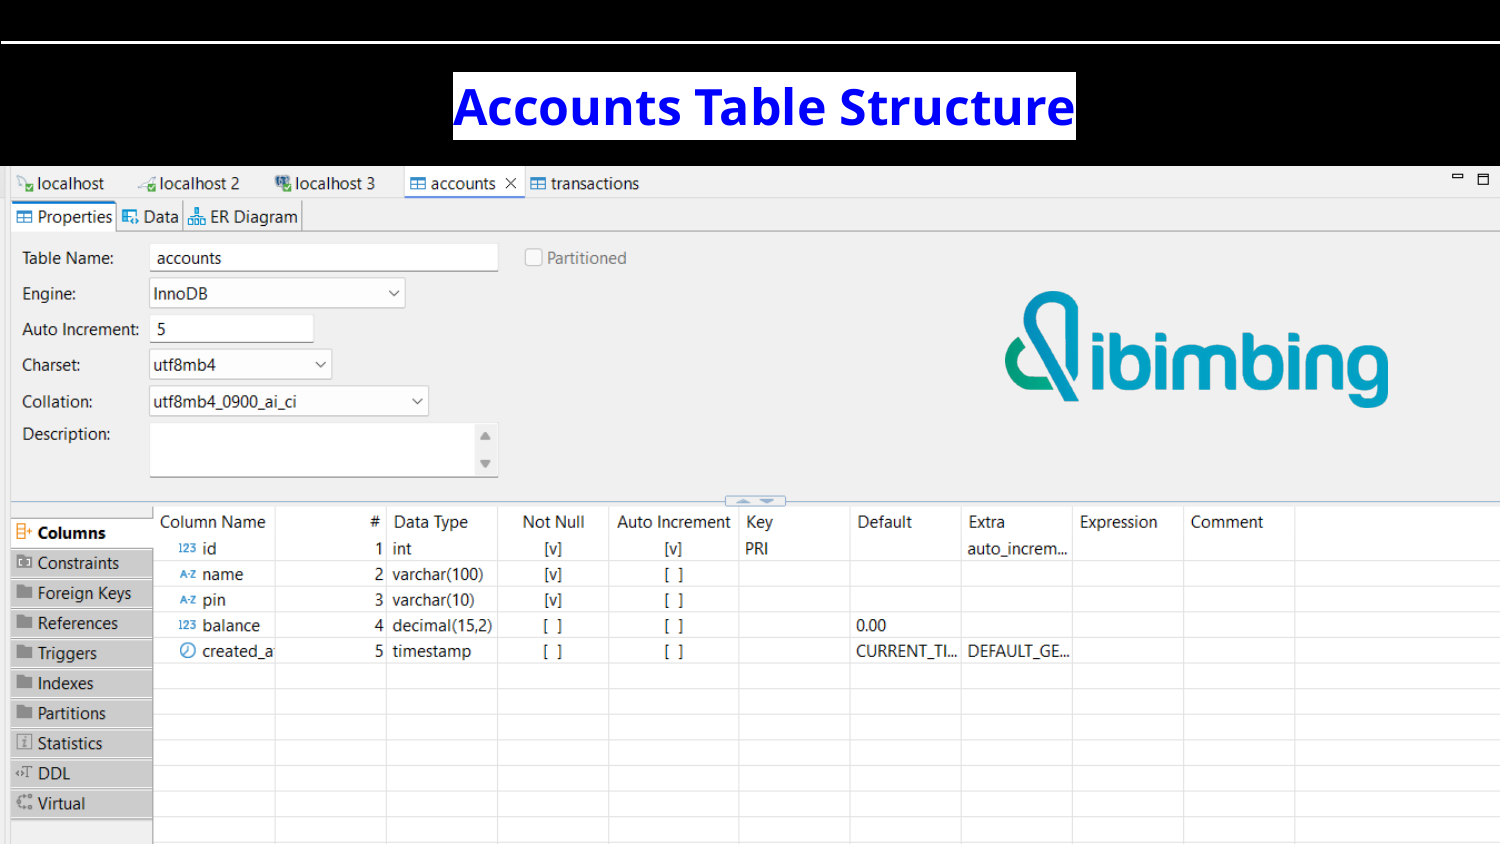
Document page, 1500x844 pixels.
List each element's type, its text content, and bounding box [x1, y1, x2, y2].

title Accounts Table Structure [323, 0, 1206, 164]
picture [0, 166, 1500, 844]
